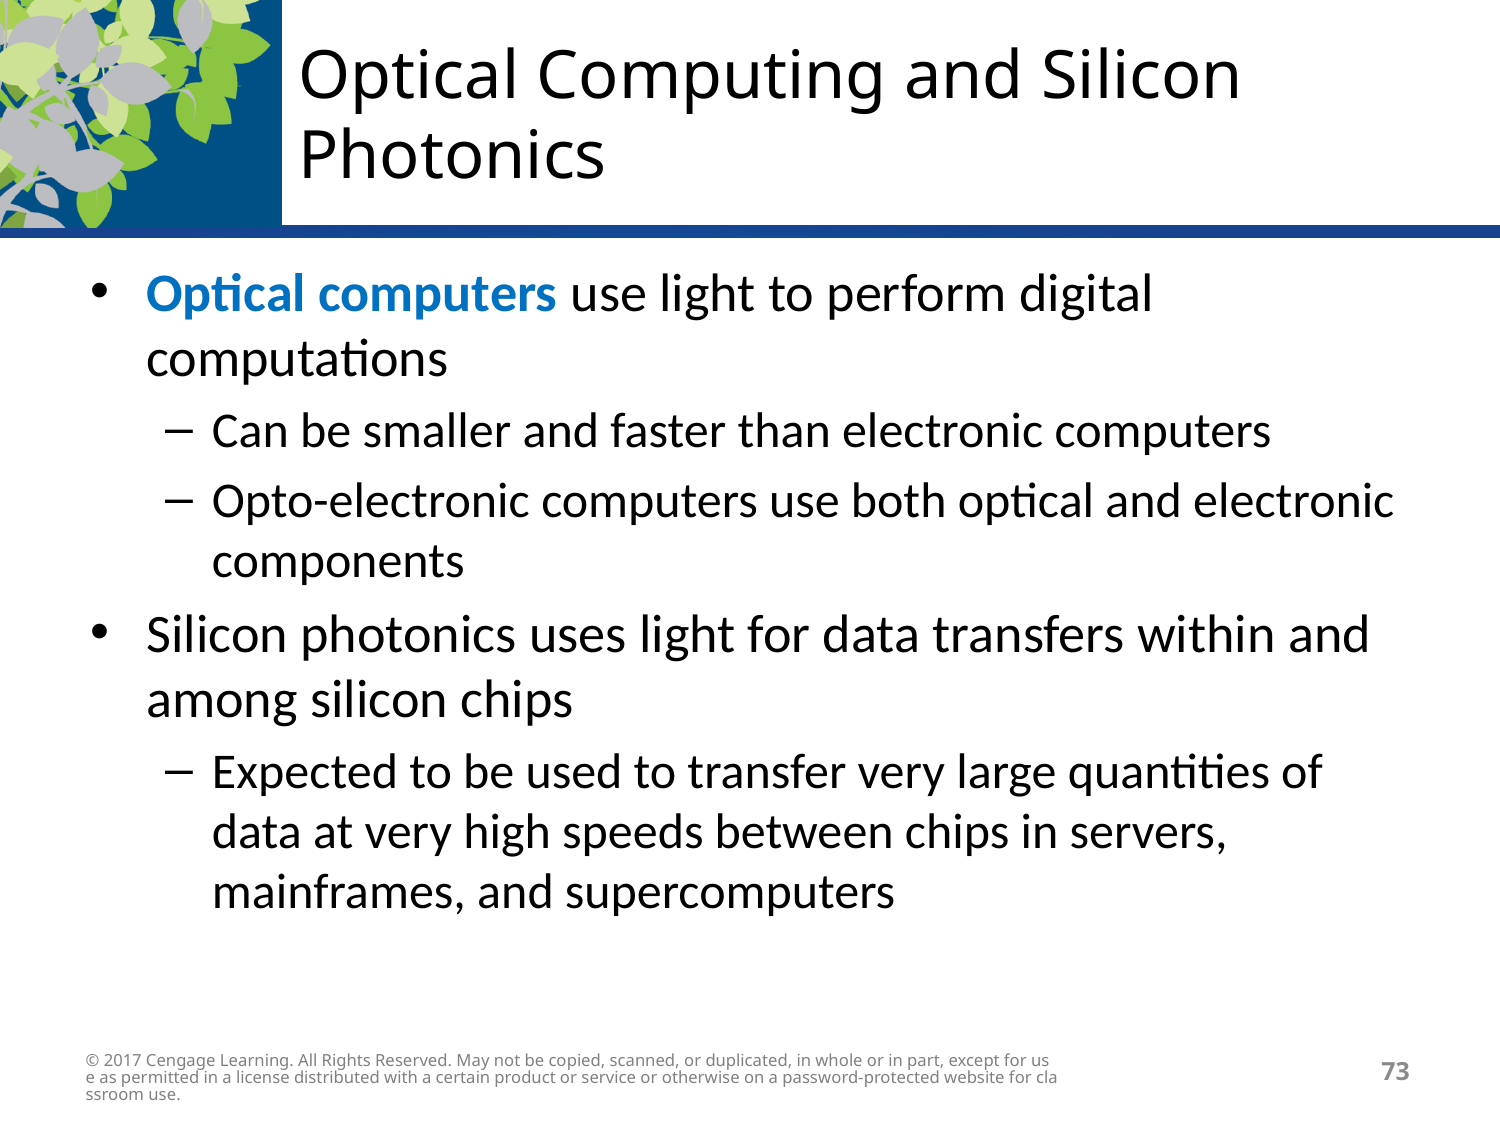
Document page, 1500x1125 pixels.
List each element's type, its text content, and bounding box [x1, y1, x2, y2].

picture [0, 0, 1500, 238]
slide_number 73 [1074, 1042, 1425, 1103]
list Optical computers use light to perform digital computations Can be smaller and faster than electronic computers Opto-electronic computers use both optical and electronic components Silicon photonics uses light for data transfers within and among silicon chips Expected to be used to transfer very large quantities of data at very high speeds between chips in servers, mainframes, and supercomputers [74, 249, 1426, 1006]
title Optical Computing and Silicon Photonics [283, 44, 1483, 179]
footer © 2017 Cengage Learning. All Rights Reserved. May not be copied, scanned, or duplicated, in whole or in part, except for use as permitted in a license distributed with a certain product or service or otherwise on a password-protected website for classroom use. [70, 1042, 1074, 1103]
